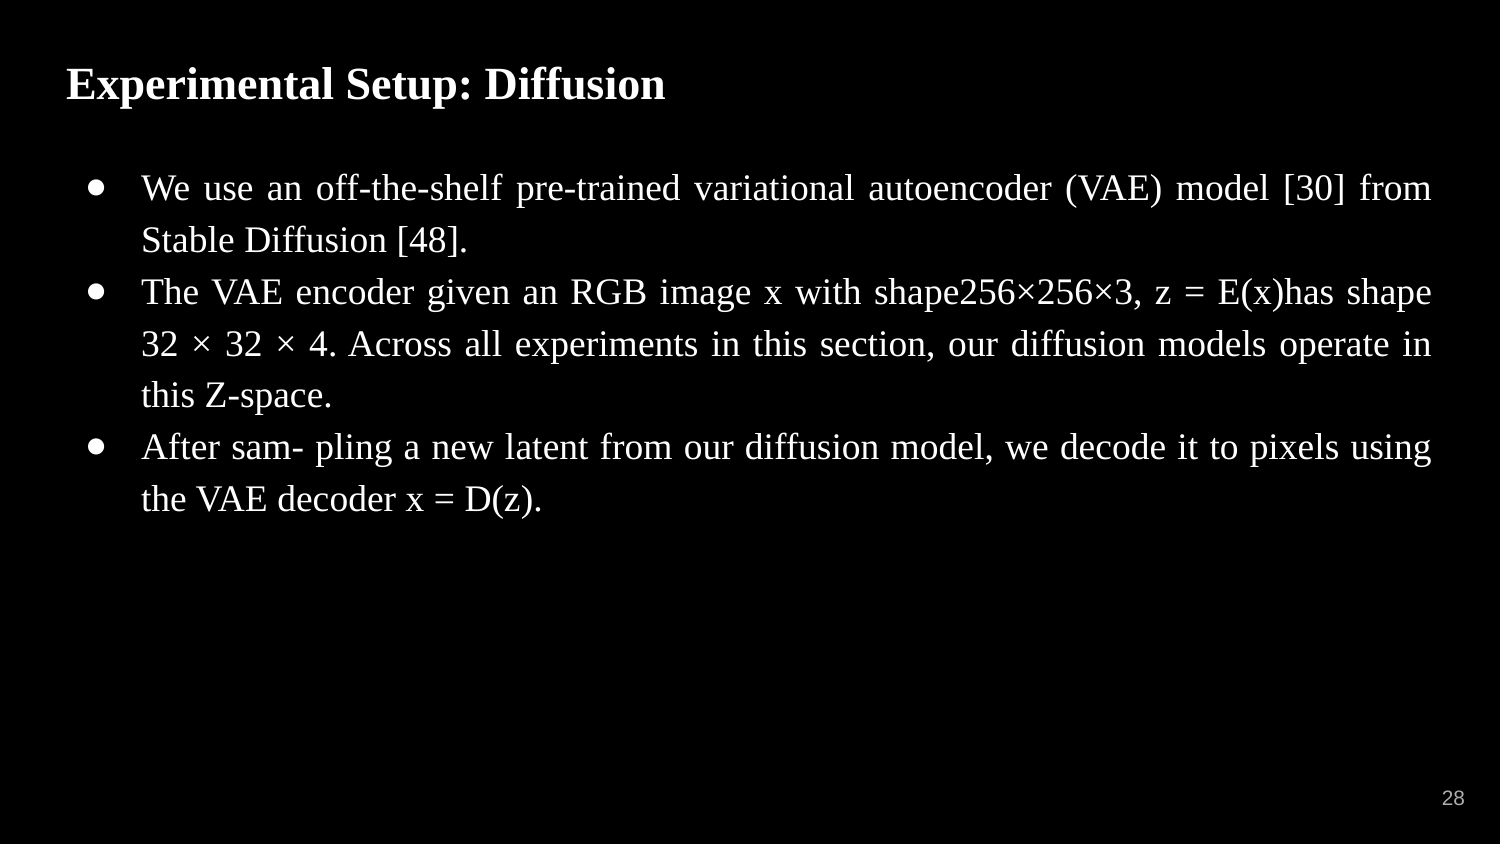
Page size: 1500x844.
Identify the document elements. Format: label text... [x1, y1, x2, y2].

list We use an off-the-shelf pre-trained variational autoencoder (VAE) model [30] from Stable Diffusion [48]. The VAE encoder given an RGB image x with shape256×256×3, z = E(x)has shape 32 × 32 × 4. Across all experiments in this section, our diffusion models operate in this Z-space. After sam- pling a new latent from our diffusion model, we decode it to pixels using the VAE decoder x = D(z). [51, 141, 1449, 703]
slide_number ‹#› [1389, 764, 1480, 830]
title Experimental Setup: Diffusion [51, 30, 1449, 125]
